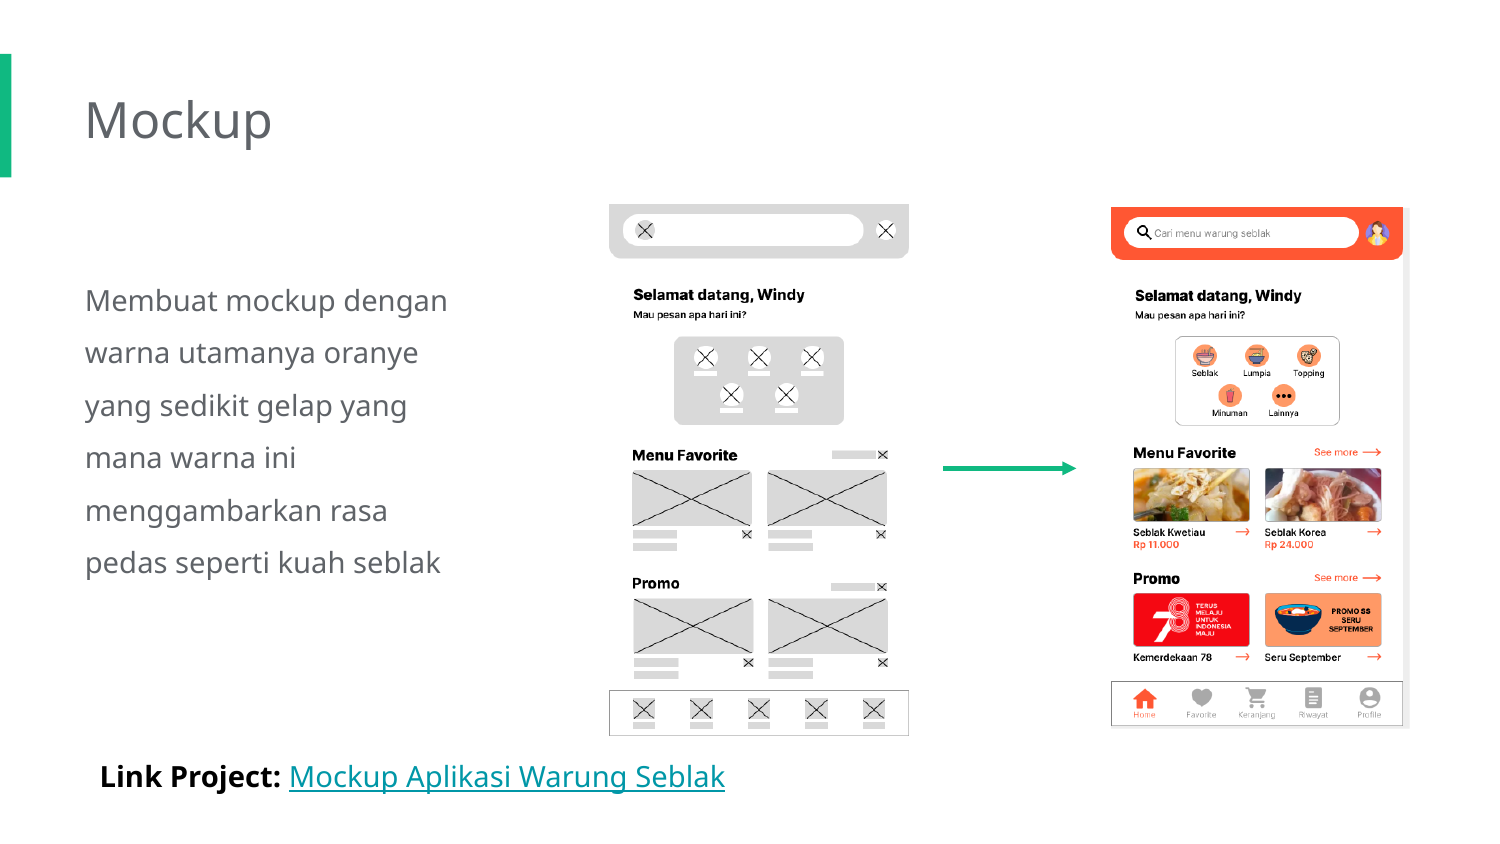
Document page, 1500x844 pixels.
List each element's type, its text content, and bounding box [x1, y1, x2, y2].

text_box Membuat mockup dengan warna utamanya oranye yang sedikit gelap yang mana warna ini menggambarkan rasa pedas seperti kuah seblak [84, 249, 483, 595]
picture [609, 204, 909, 736]
picture [1110, 207, 1403, 726]
text_box Mockup [84, 73, 1234, 164]
text_box Link Project: Mockup Aplikasi Warung Seblak [84, 750, 780, 806]
text_box [1404, 207, 1410, 729]
